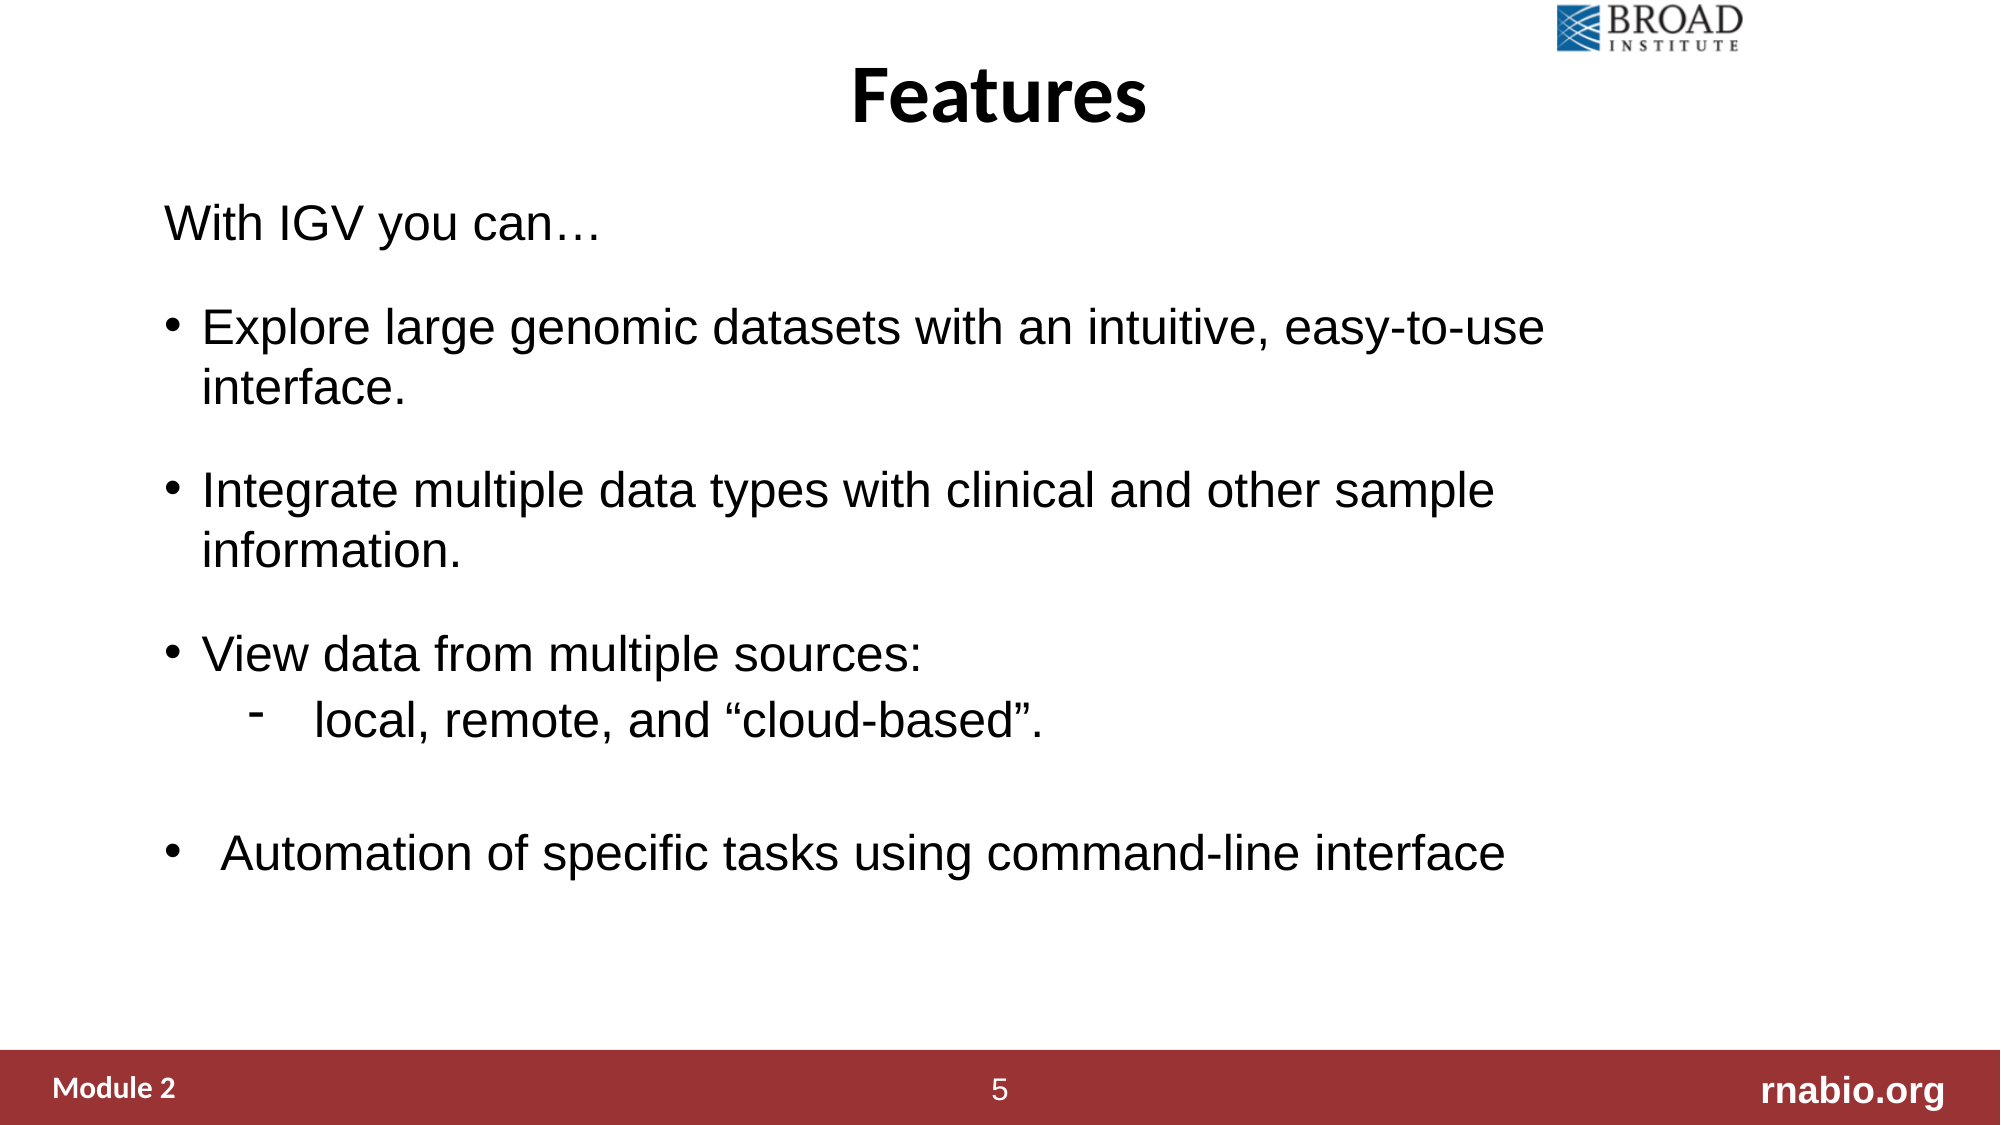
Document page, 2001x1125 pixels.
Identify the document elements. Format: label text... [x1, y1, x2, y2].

text_box With IGV you can… Explore large genomic datasets with an intuitive, easy-to-use interface. Integrate multiple data types with clinical and other sample information. View data from multiple sources: local, remote, and “cloud-based”. Automation of specific tasks using command-line interface [149, 182, 1733, 1058]
title Features [275, 0, 1725, 182]
picture [1554, 0, 1747, 58]
